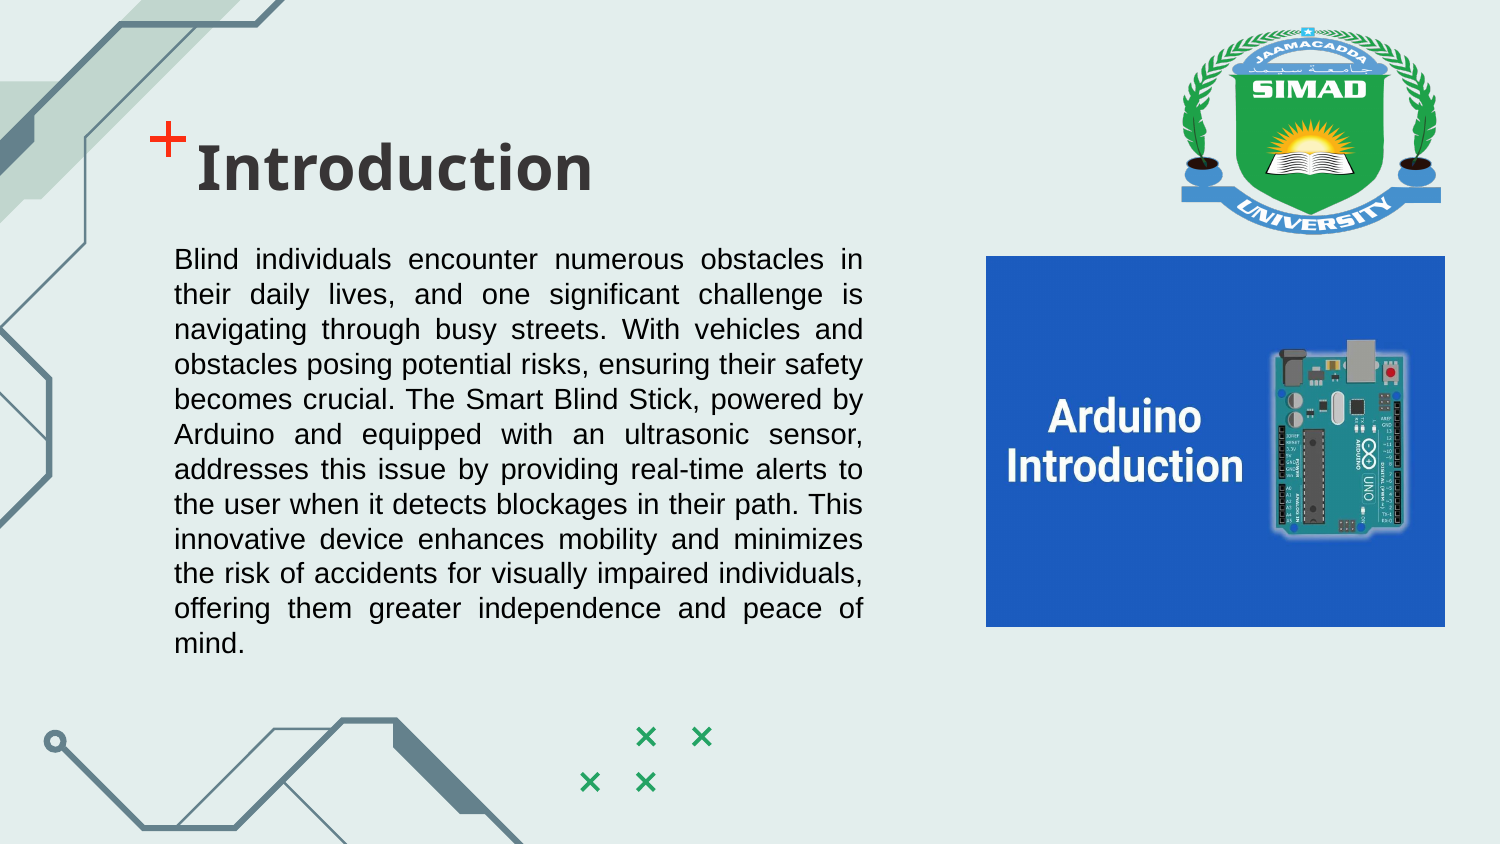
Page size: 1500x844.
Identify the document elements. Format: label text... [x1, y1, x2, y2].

title Introduction [182, 102, 748, 229]
picture [985, 256, 1445, 627]
picture [1163, 19, 1459, 242]
text_box Blind individuals encounter numerous obstacles in their daily lives, and one significant challenge is navigating through busy streets. With vehicles and obstacles posing potential risks, ensuring their safety becomes crucial. The Smart Blind Stick, powered by Arduino and equipped with an ultrasonic sensor, addresses this issue by providing real-time alerts to the user when it detects blockages in their path. This innovative device enhances mobility and minimizes the risk of accidents for visually impaired individuals, offering them greater independence and peace of mind. [159, 232, 880, 668]
